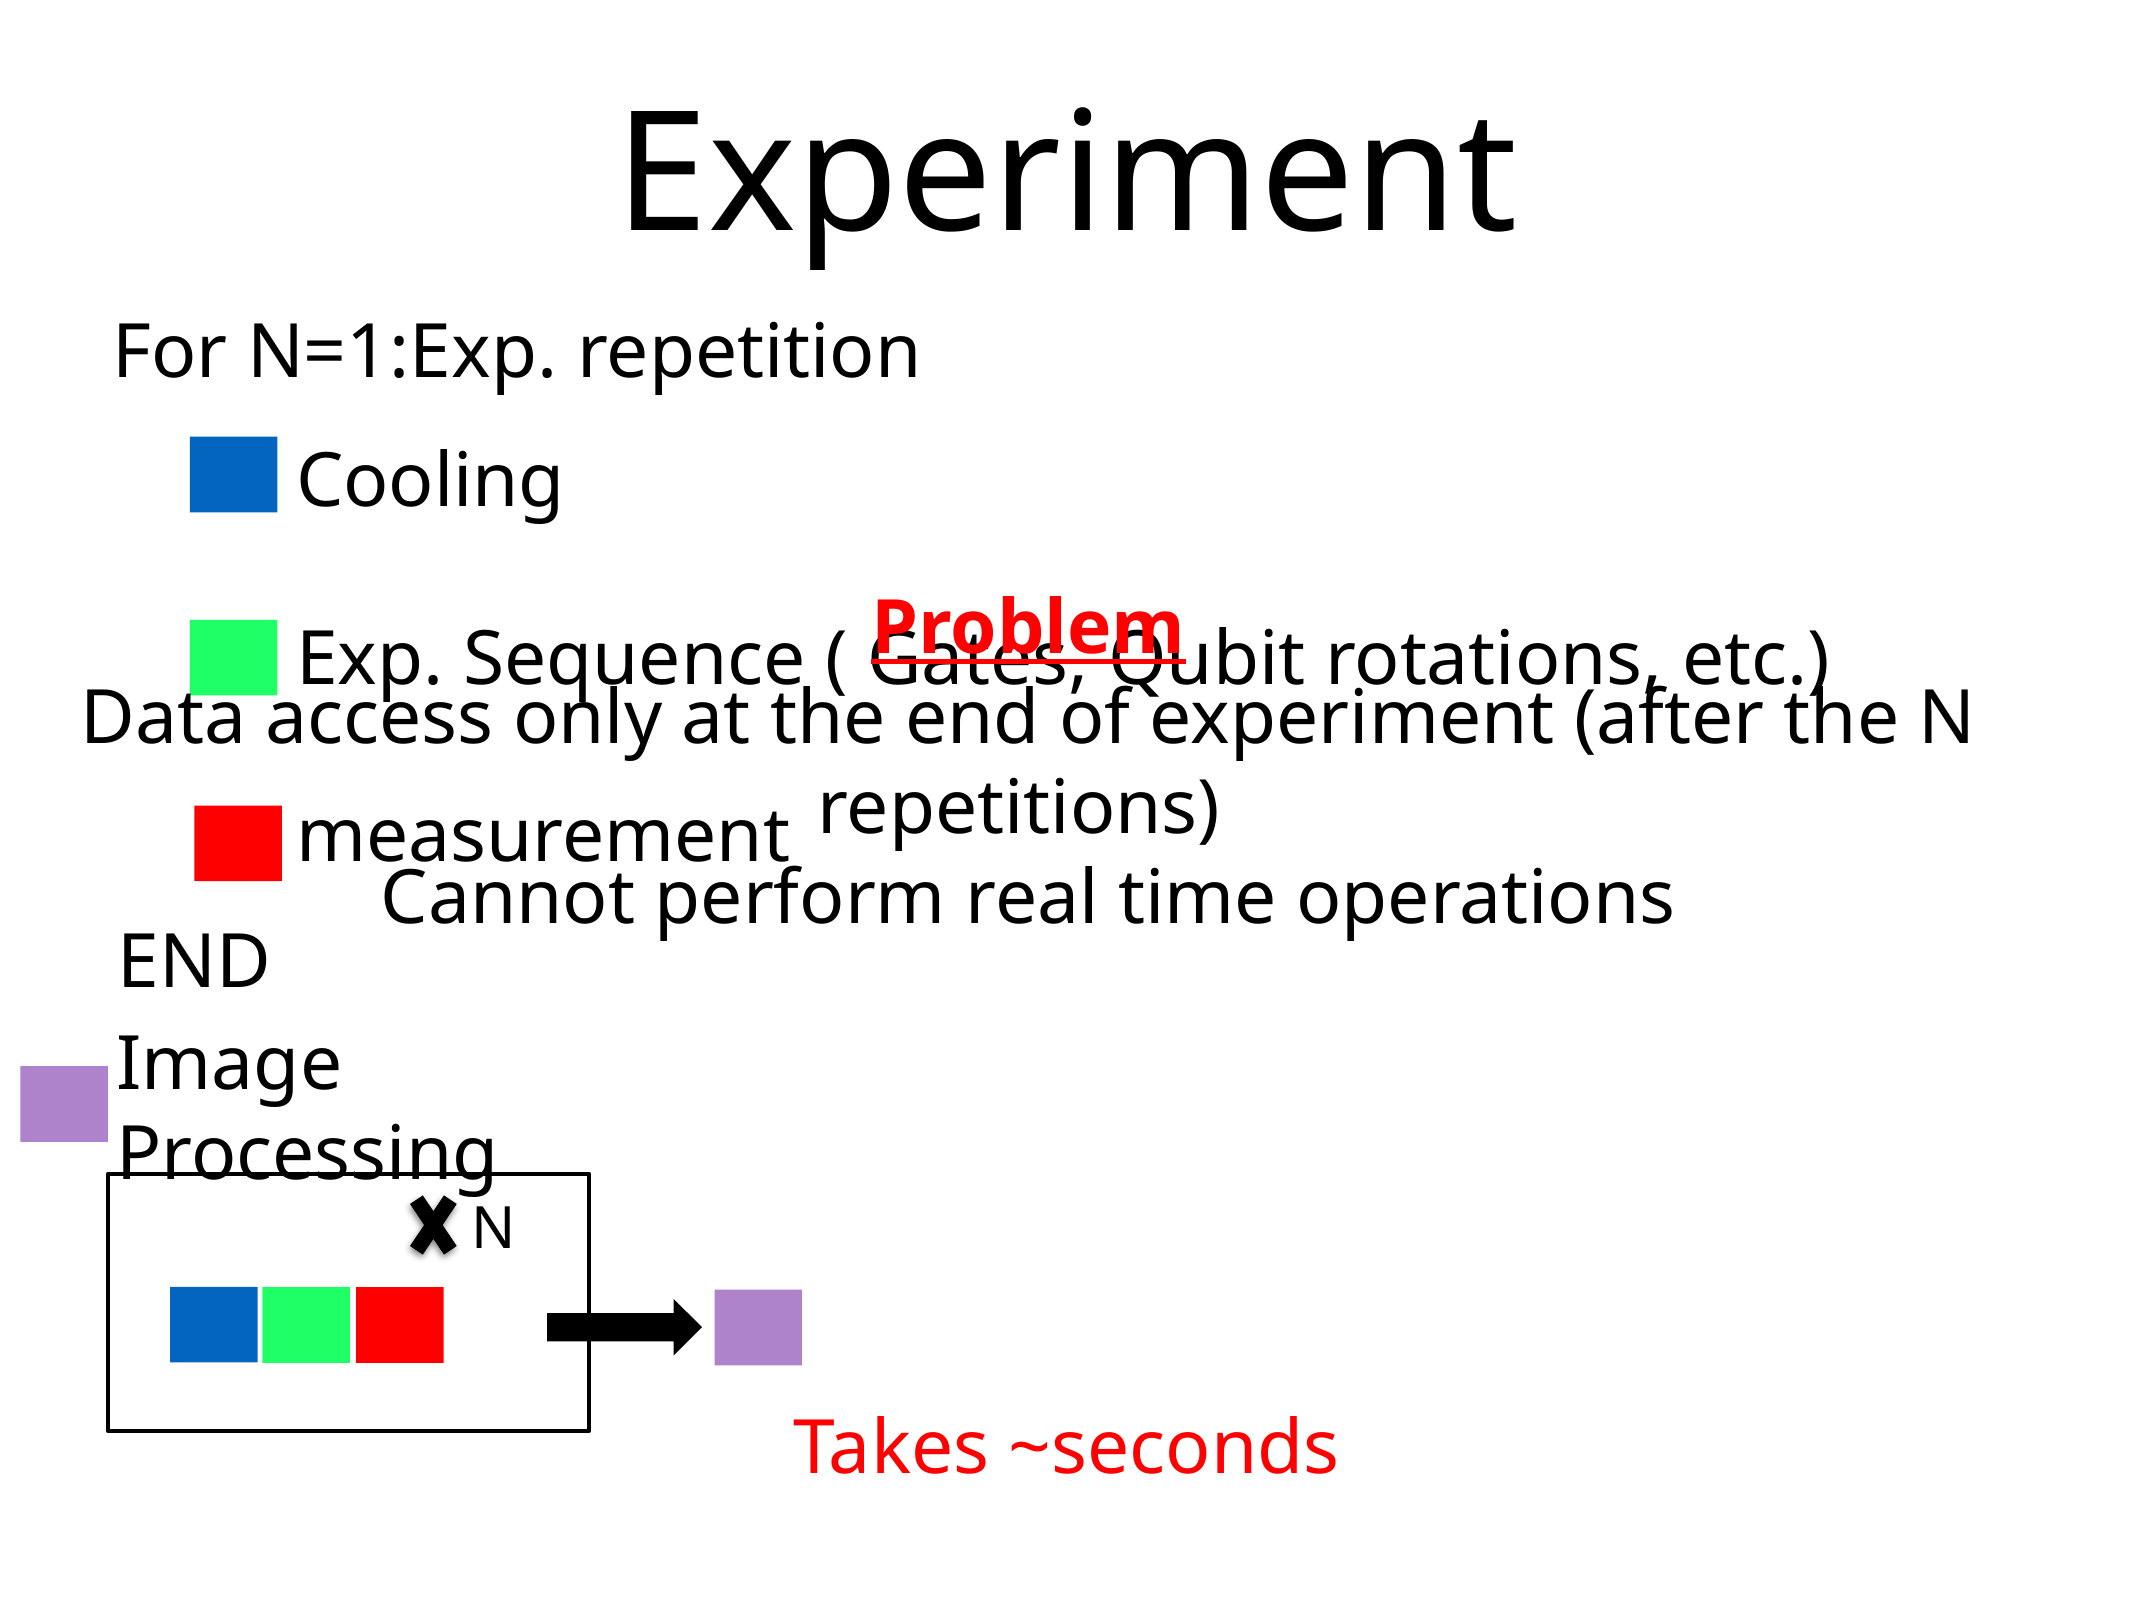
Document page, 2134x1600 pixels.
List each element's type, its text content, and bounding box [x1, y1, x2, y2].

text_box END [109, 947, 280, 1005]
text_box Takes ~seconds [708, 1389, 1426, 1497]
text_box Problem Data access only at the end of experiment (after the N repetitions) Cannot perform real time operations [20, 569, 2038, 947]
title Experiment [155, 0, 1978, 341]
list Cooling Exp. Sequence ( Gates, Qubit rotations, etc.) measurement [214, 423, 2037, 569]
text_box For N=1:Exp. repetition [103, 294, 931, 401]
text_box [20, 1066, 108, 1142]
text_box [189, 436, 278, 513]
text_box Image Processing [107, 1005, 747, 1168]
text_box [107, 1173, 803, 1431]
